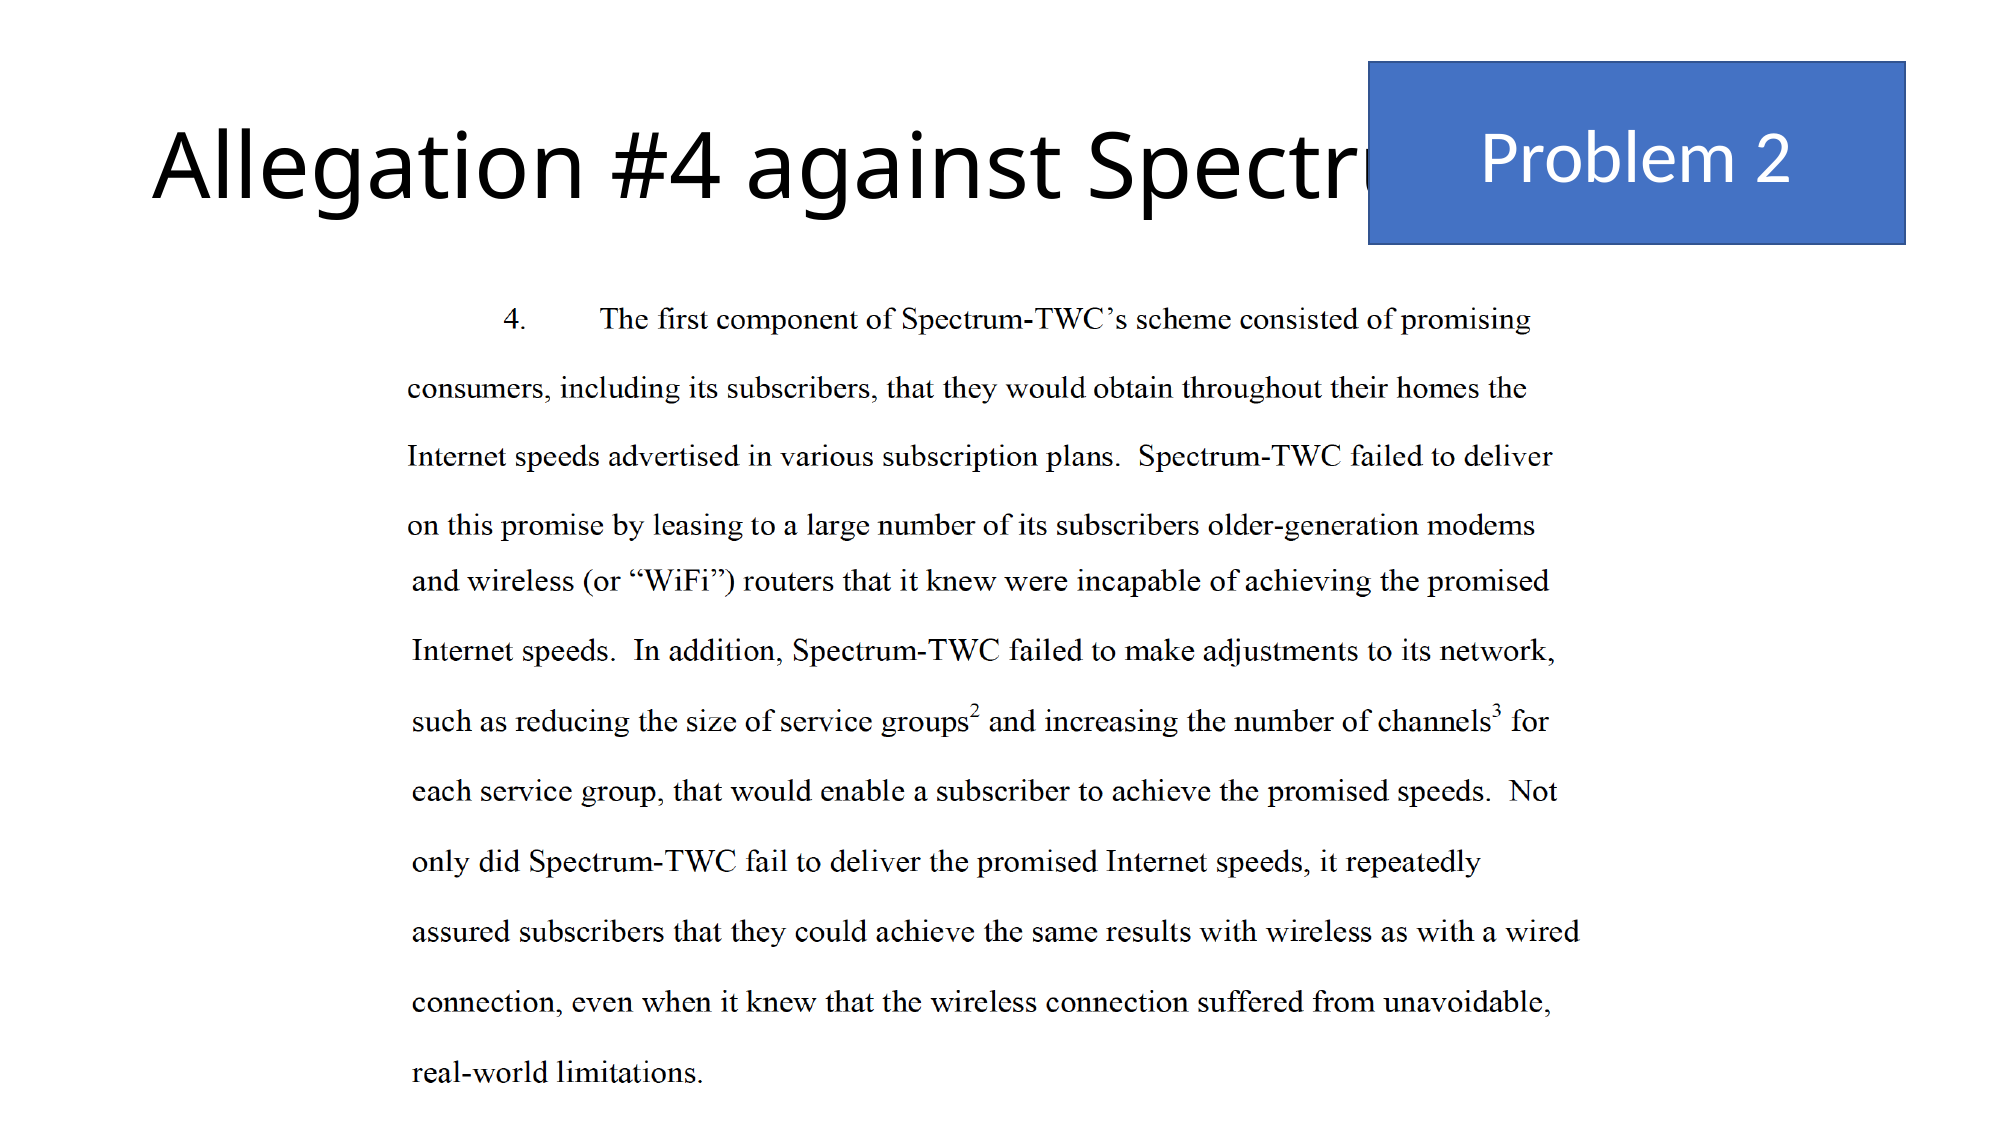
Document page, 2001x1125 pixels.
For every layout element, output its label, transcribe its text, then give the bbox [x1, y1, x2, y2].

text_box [392, 277, 1607, 1109]
text_box Problem 2 [1368, 61, 1906, 245]
title Allegation #4 against Spectrum [137, 59, 1863, 278]
